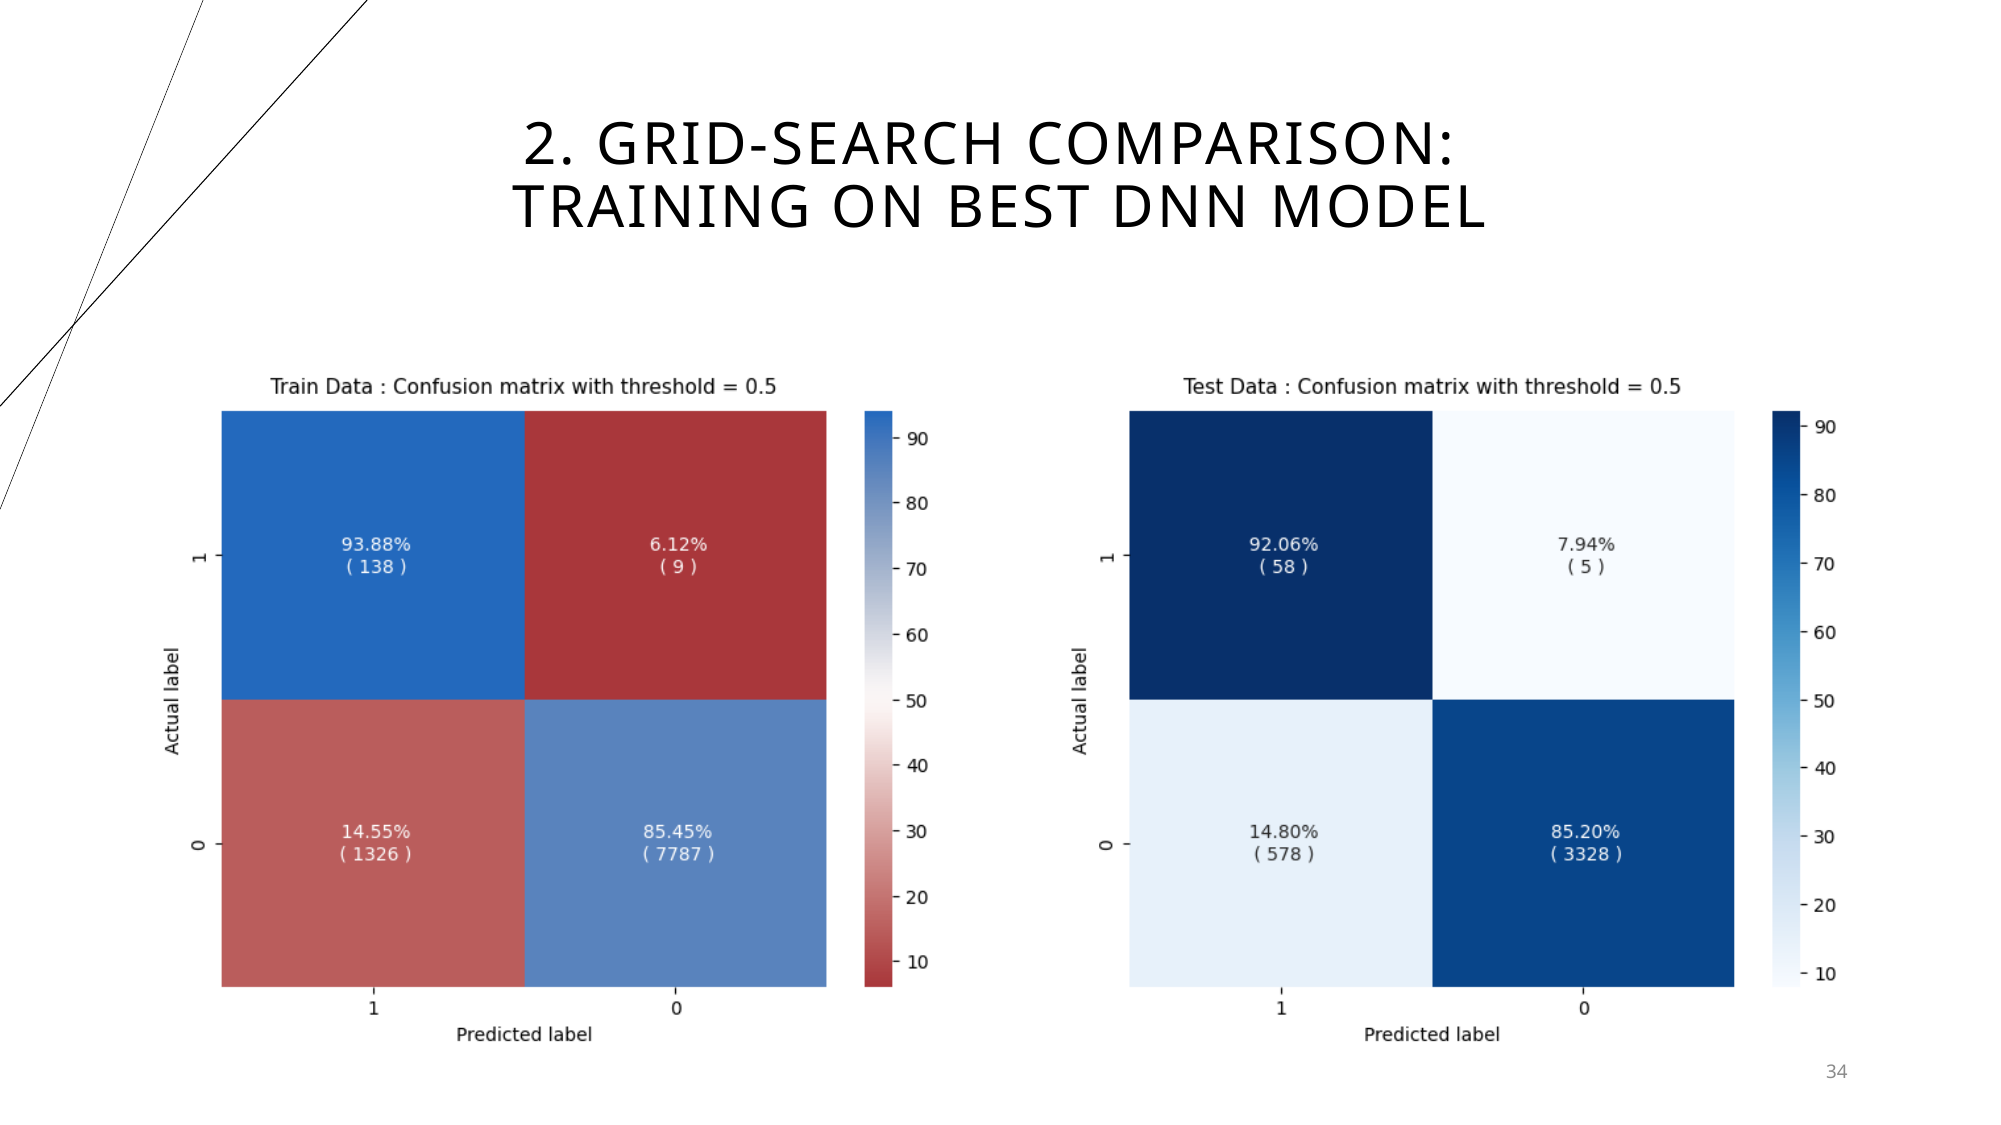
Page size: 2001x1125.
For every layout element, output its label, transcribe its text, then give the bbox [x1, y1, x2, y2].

picture [152, 365, 1849, 1057]
slide_number 34 [1412, 1042, 1863, 1103]
title 2. Grid-search comparison: training on best DNN model [309, 68, 1691, 286]
